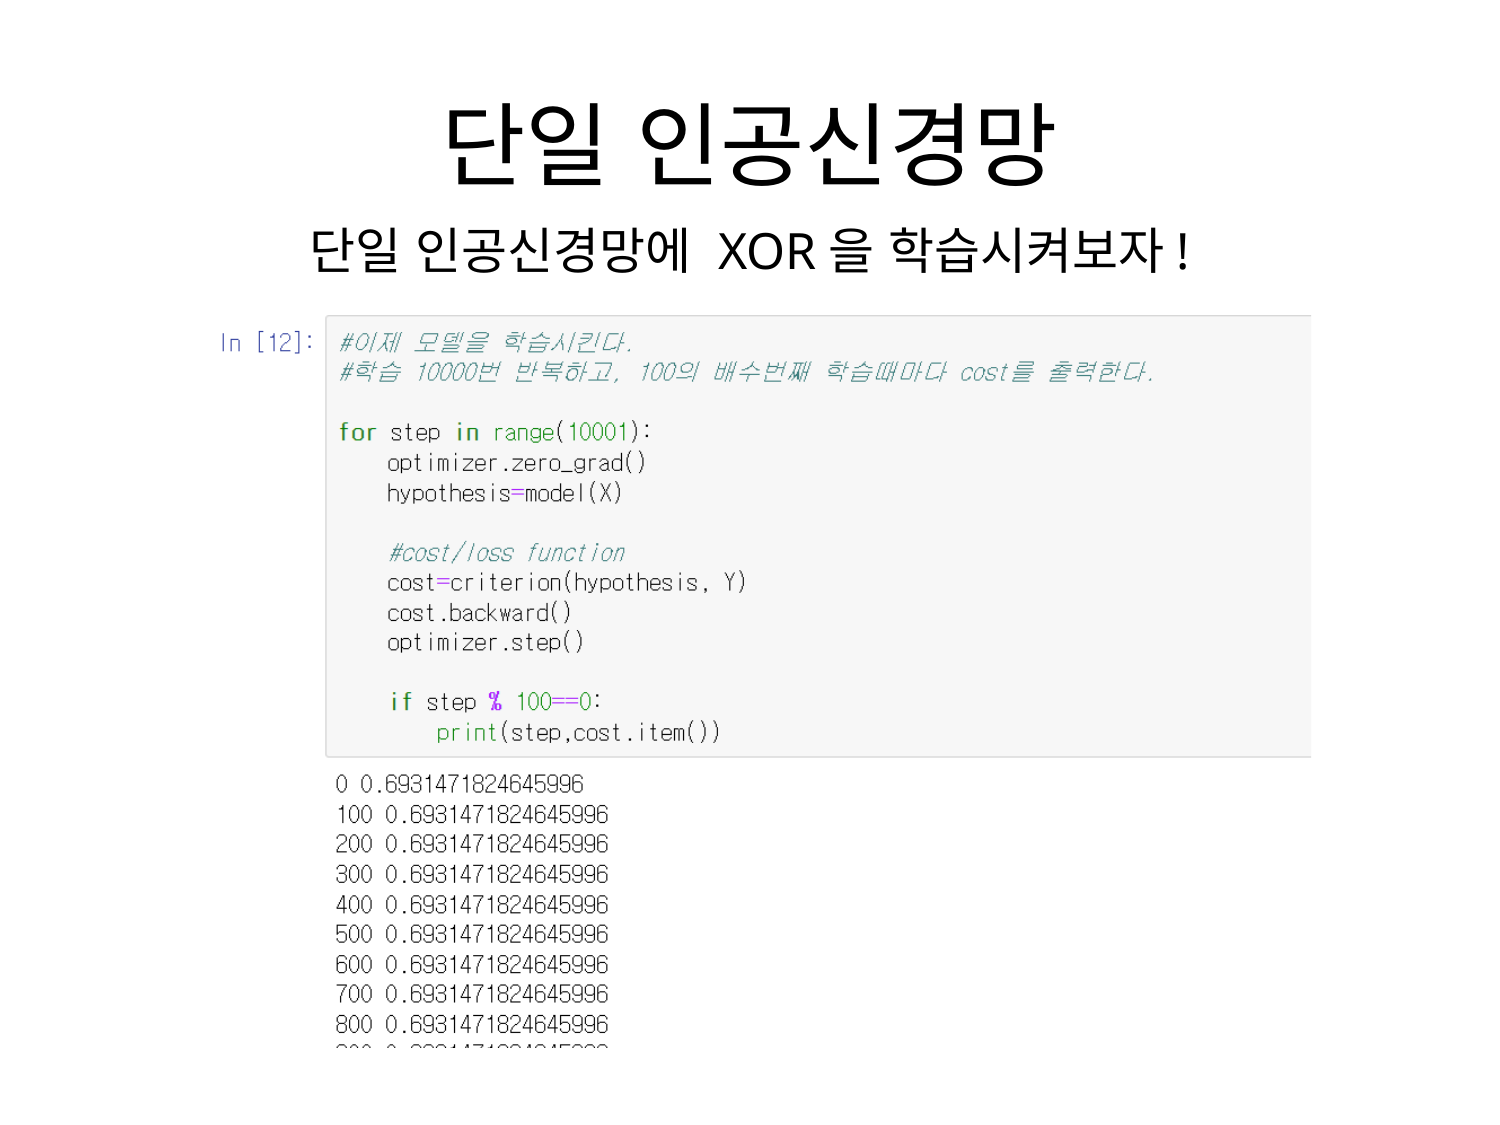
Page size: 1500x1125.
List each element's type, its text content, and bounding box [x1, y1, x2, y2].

picture [188, 314, 1312, 1049]
title 단일 인공신경망 [75, 49, 1425, 237]
text_box 단일 인공신경망에 XOR을 학습시켜보자! [216, 194, 1284, 304]
